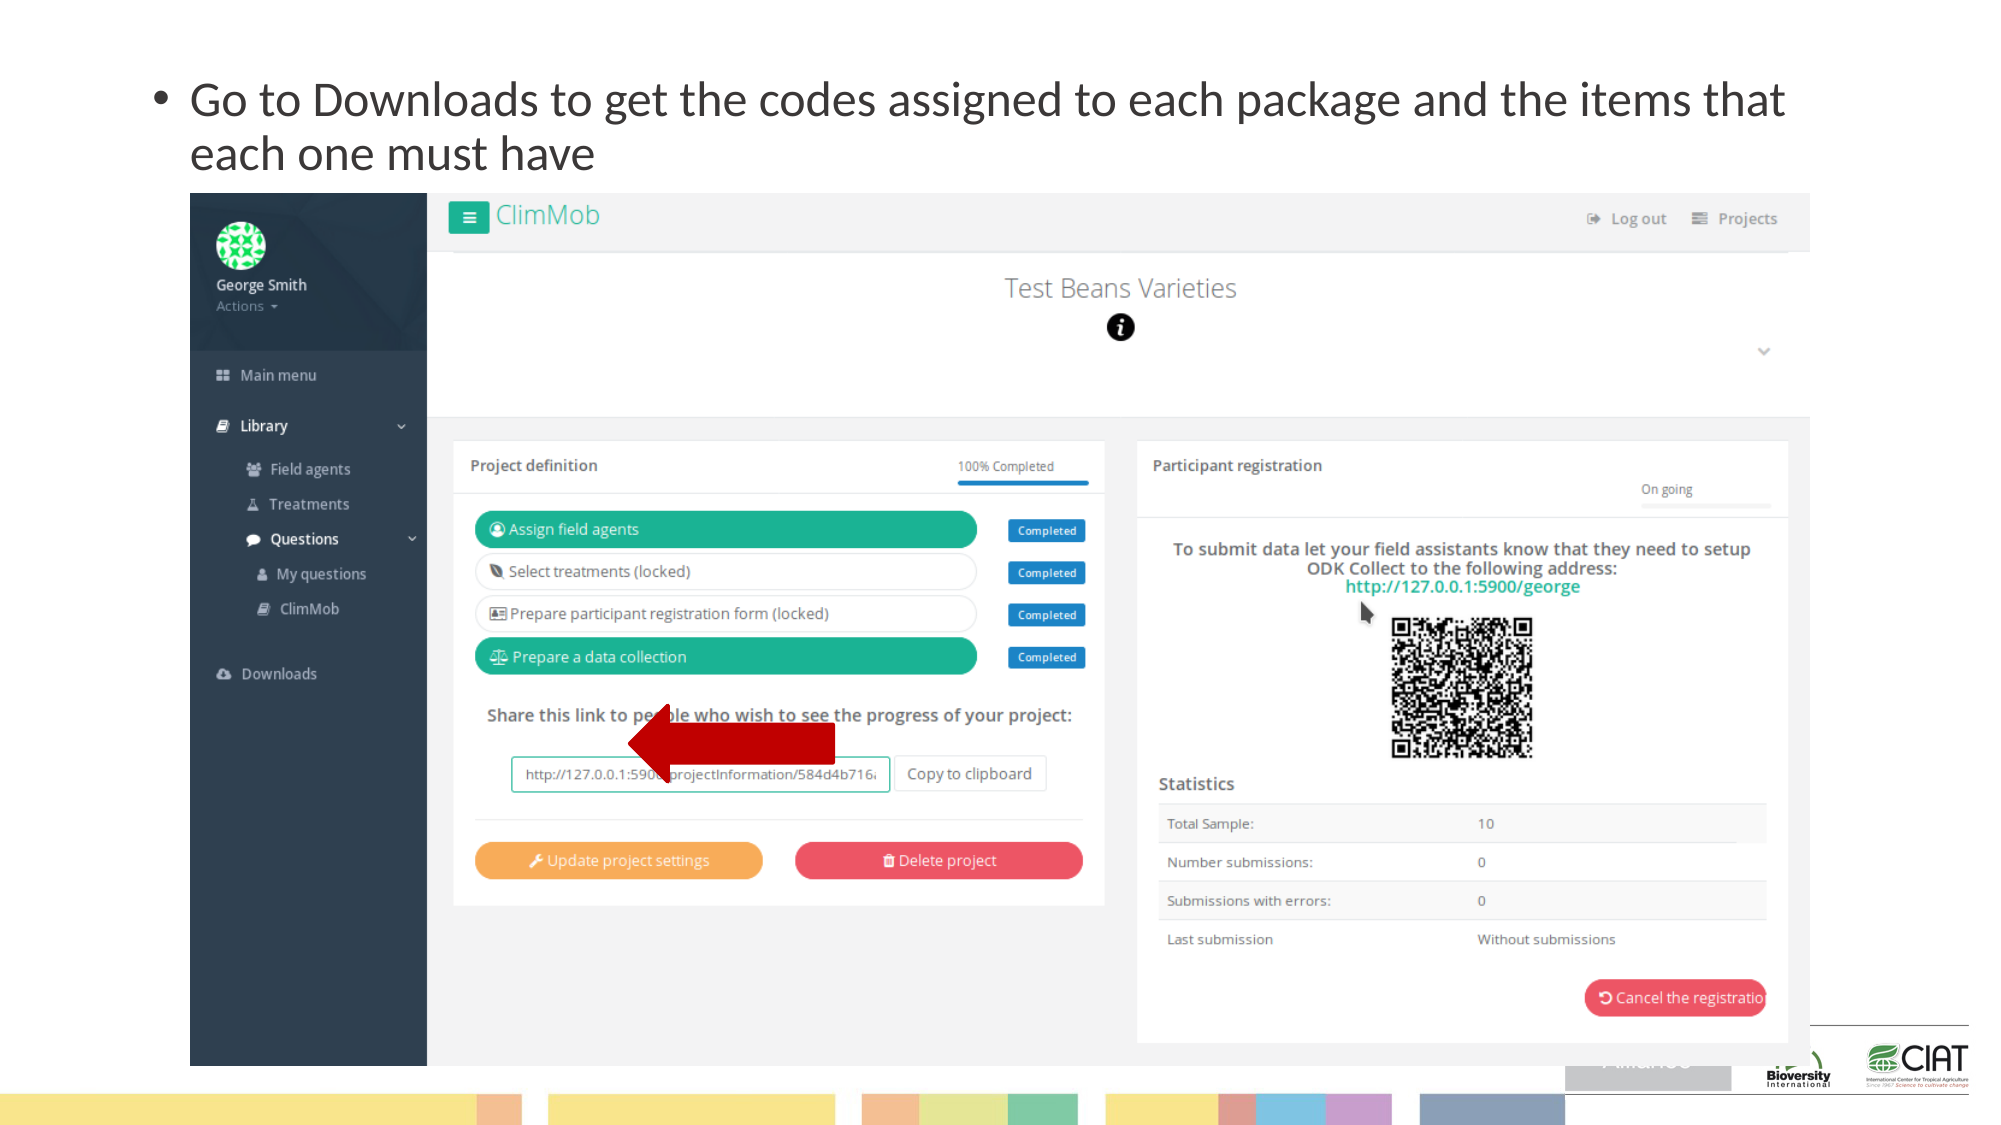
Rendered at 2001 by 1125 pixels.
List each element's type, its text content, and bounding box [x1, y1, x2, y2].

text_box Go to Downloads to get the codes assigned to each package and the items that each one must have [137, 66, 1863, 270]
picture [0, 0, 2000, 1125]
